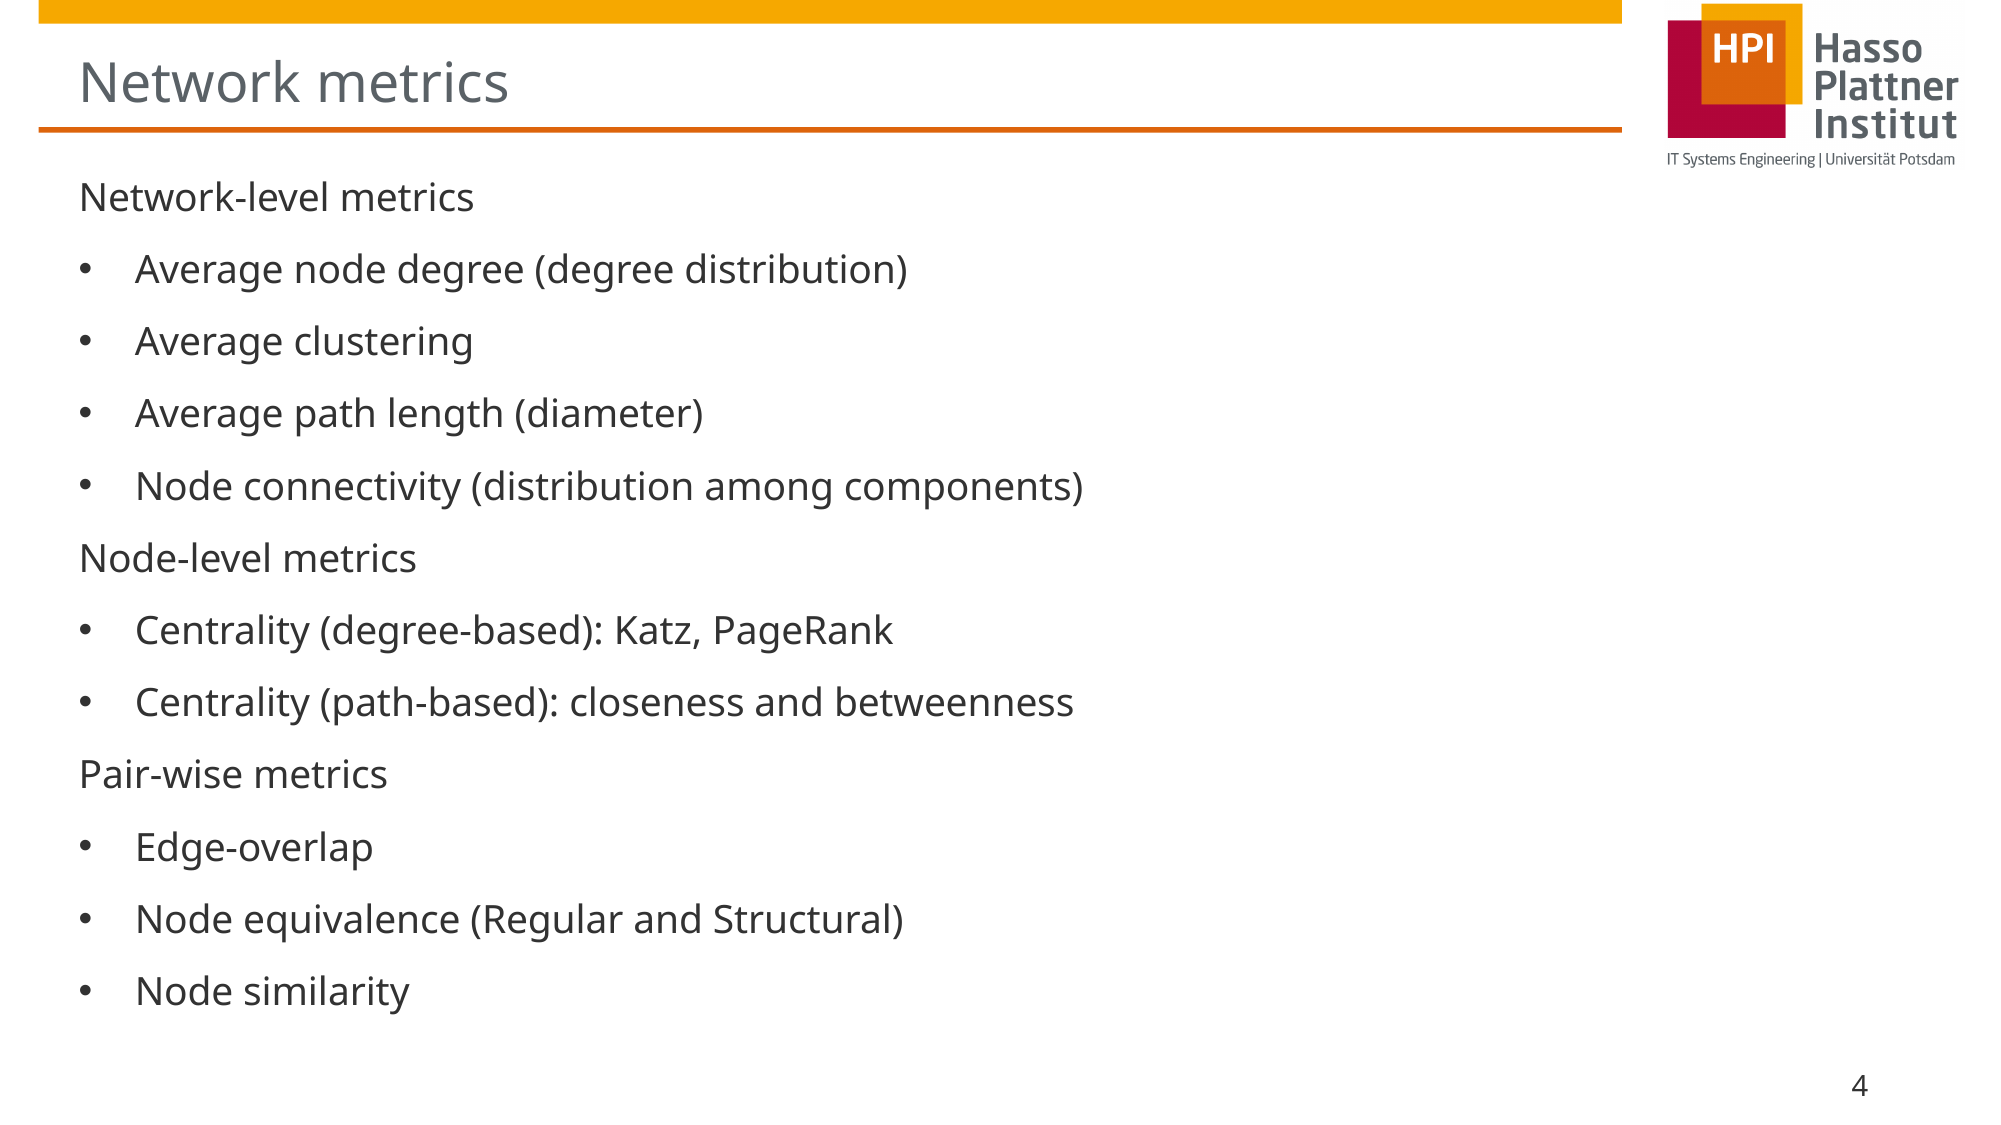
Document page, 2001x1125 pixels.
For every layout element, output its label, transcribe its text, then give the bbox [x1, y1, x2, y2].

list Network-level metrics Average node degree (degree distribution) Average clustering Average path length (diameter) Node connectivity (distribution among components) Node-level metrics Centrality (degree-based): Katz, PageRank Centrality (path-based): closeness and betweenness Pair-wise metrics Edge-overlap Node equivalence (Regular and Structural) Node similarity [78, 163, 1961, 1098]
slide_number 4 [1834, 1064, 1961, 1107]
title Network metrics [78, 23, 1583, 115]
picture [1664, 0, 1965, 170]
